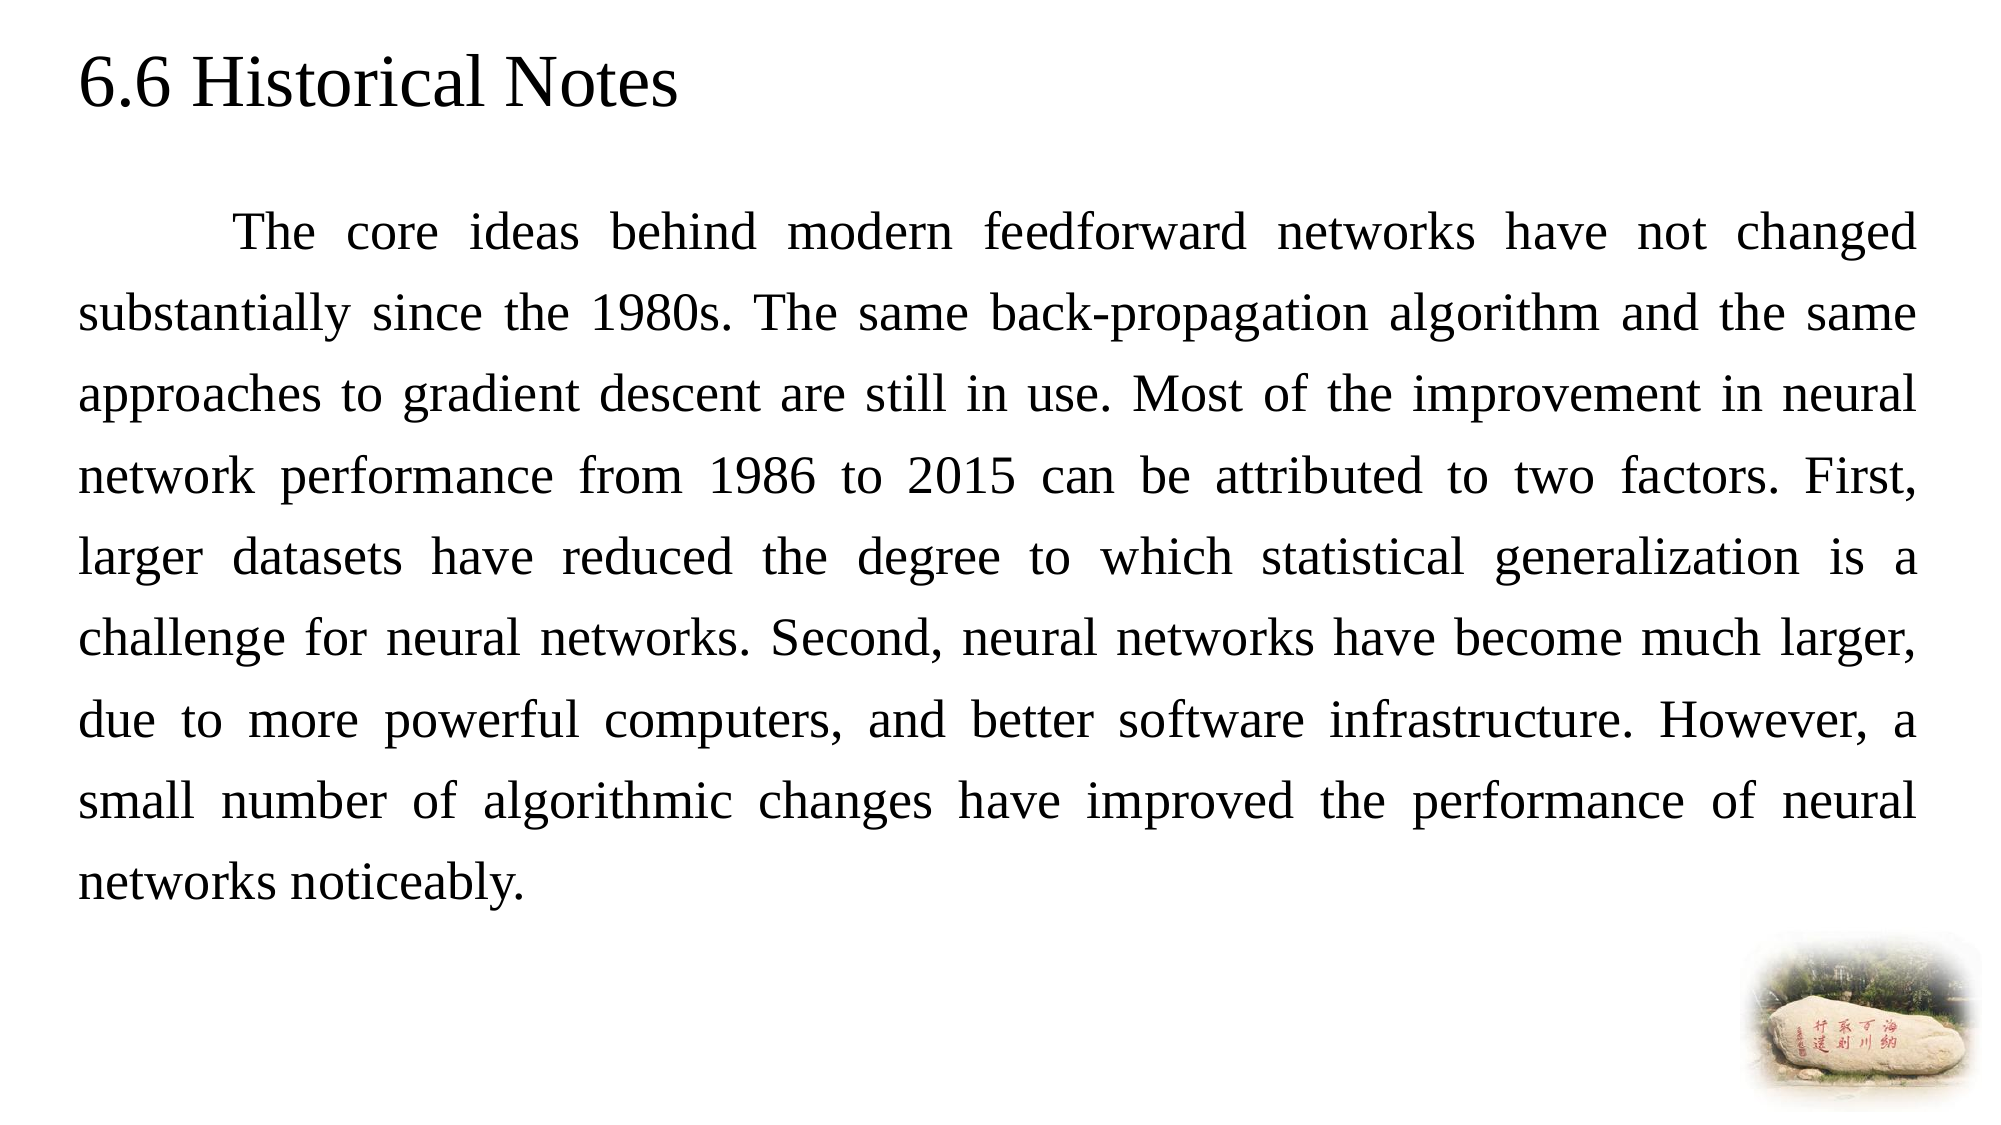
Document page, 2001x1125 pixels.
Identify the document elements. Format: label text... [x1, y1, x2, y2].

list The core ideas behind modern feedforward networks have not changed substantially since the 1980s. The same back-propagation algorithm and the same approaches to gradient descent are still in use. Most of the improvement in neural network performance from 1986 to 2015 can be attributed to two factors. First, larger datasets have reduced the degree to which statistical generalization is a challenge for neural networks. Second, neural networks have become much larger, due to more powerful computers, and better software infrastructure. However, a small number of algorithmic changes have improved the performance of neural networks noticeably. [63, 171, 1936, 1014]
title 6.6 Historical Notes [63, 21, 1936, 142]
picture [1740, 927, 1985, 1112]
